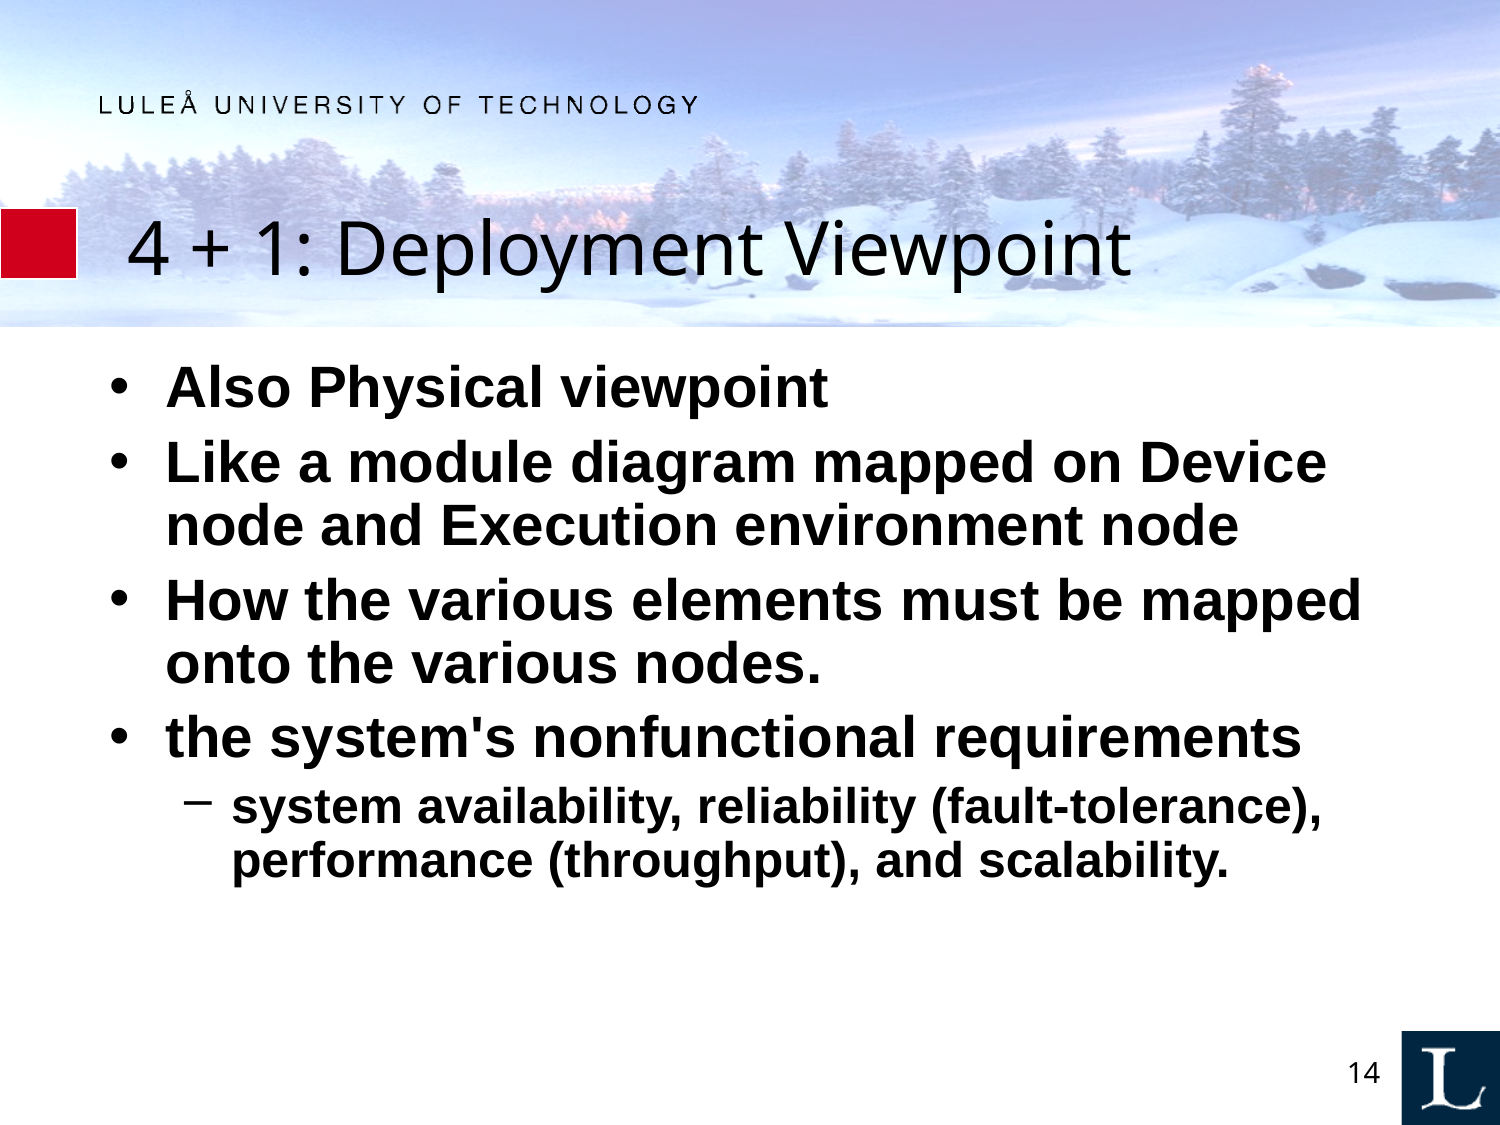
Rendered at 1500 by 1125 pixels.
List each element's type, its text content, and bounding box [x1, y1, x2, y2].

list Also Physical viewpoint Like a module diagram mapped on Device node and Execution environment node How the various elements must be mapped onto the various nodes. the system's nonfunctional requirements system availability, reliability (fault-tolerance), performance (throughput), and scalability. [94, 350, 1412, 975]
picture [100, 90, 697, 114]
slide_number 14 [1045, 1046, 1396, 1125]
picture [1399, 1031, 1500, 1125]
title 4 + 1: Deployment Viewpoint [111, 160, 1412, 330]
